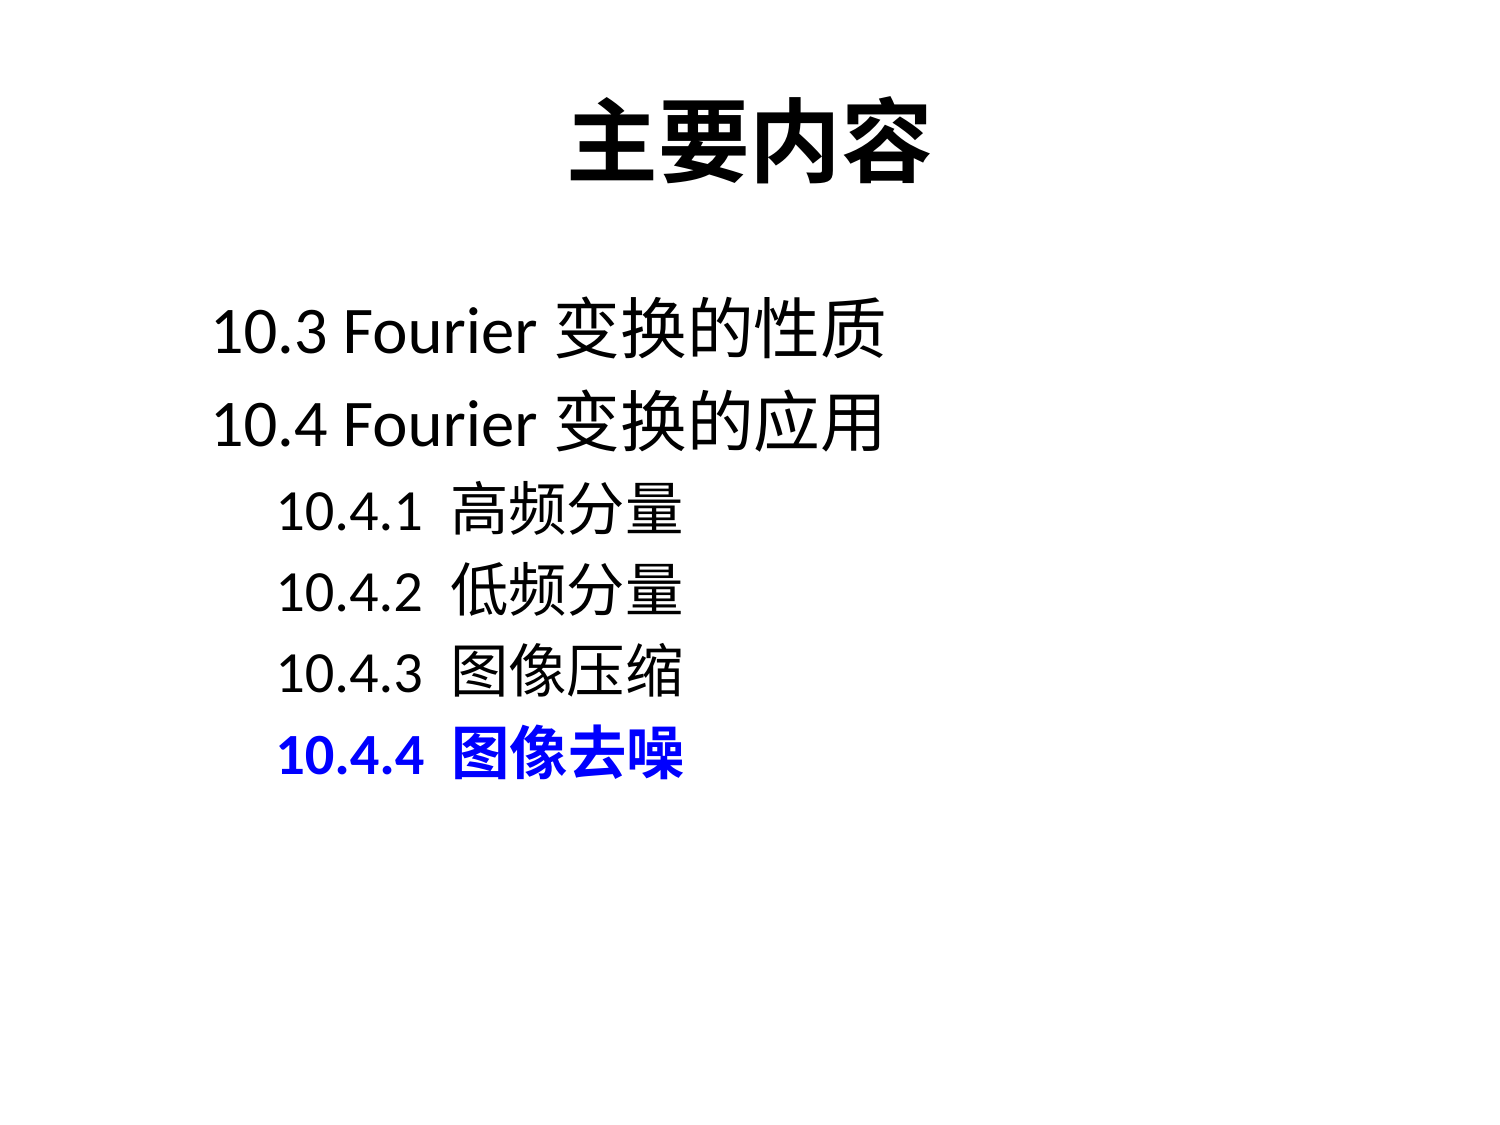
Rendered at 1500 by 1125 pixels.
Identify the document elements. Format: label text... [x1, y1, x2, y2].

title 主要内容 [75, 45, 1425, 233]
list 10.3 Fourier变换的性质 10.4 Fourier变换的应用 10.4.1 高频分量 10.4.2 低频分量 10.4.3 图像压缩 10.4.4 图像去噪 [194, 278, 1411, 954]
